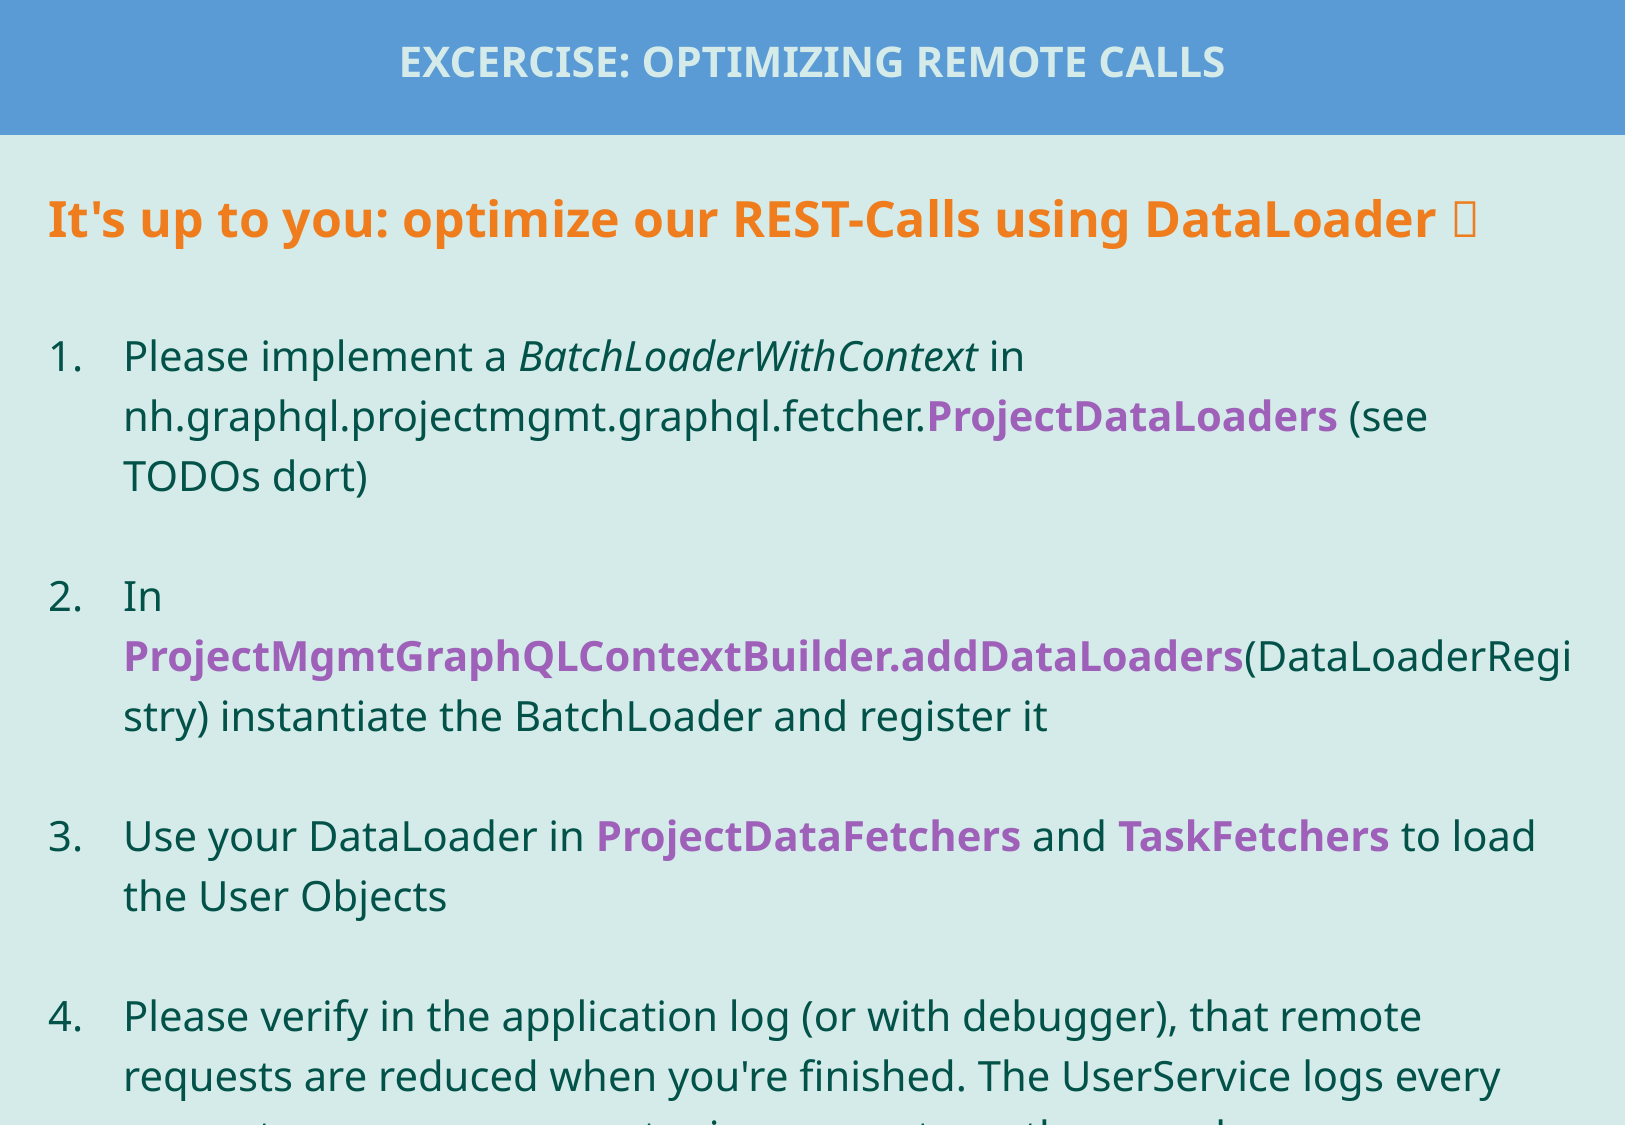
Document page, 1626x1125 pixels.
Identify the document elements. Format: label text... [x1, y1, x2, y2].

text_box [0, 127, 1625, 136]
text_box It's up to you: optimize our REST-Calls using DataLoader 🔥 Please implement a BatchLoaderWithContext in nh.graphql.projectmgmt.graphql.fetcher.ProjectDataLoaders (see TODOs dort) In ProjectMgmtGraphQLContextBuilder.addDataLoaders(DataLoaderRegistry) instantiate the BatchLoader and register it Use your DataLoader in ProjectDataFetchers and TaskFetchers to load the User Objects Please verify in the application log (or with debugger), that remote requests are reduced when you're finished. The UserService logs every request, so you can see outgoing requests on the console When you're finished, please raise hand 🙋 [33, 168, 1589, 1125]
title Excercise: Optimizing remote calls [0, 0, 1625, 127]
